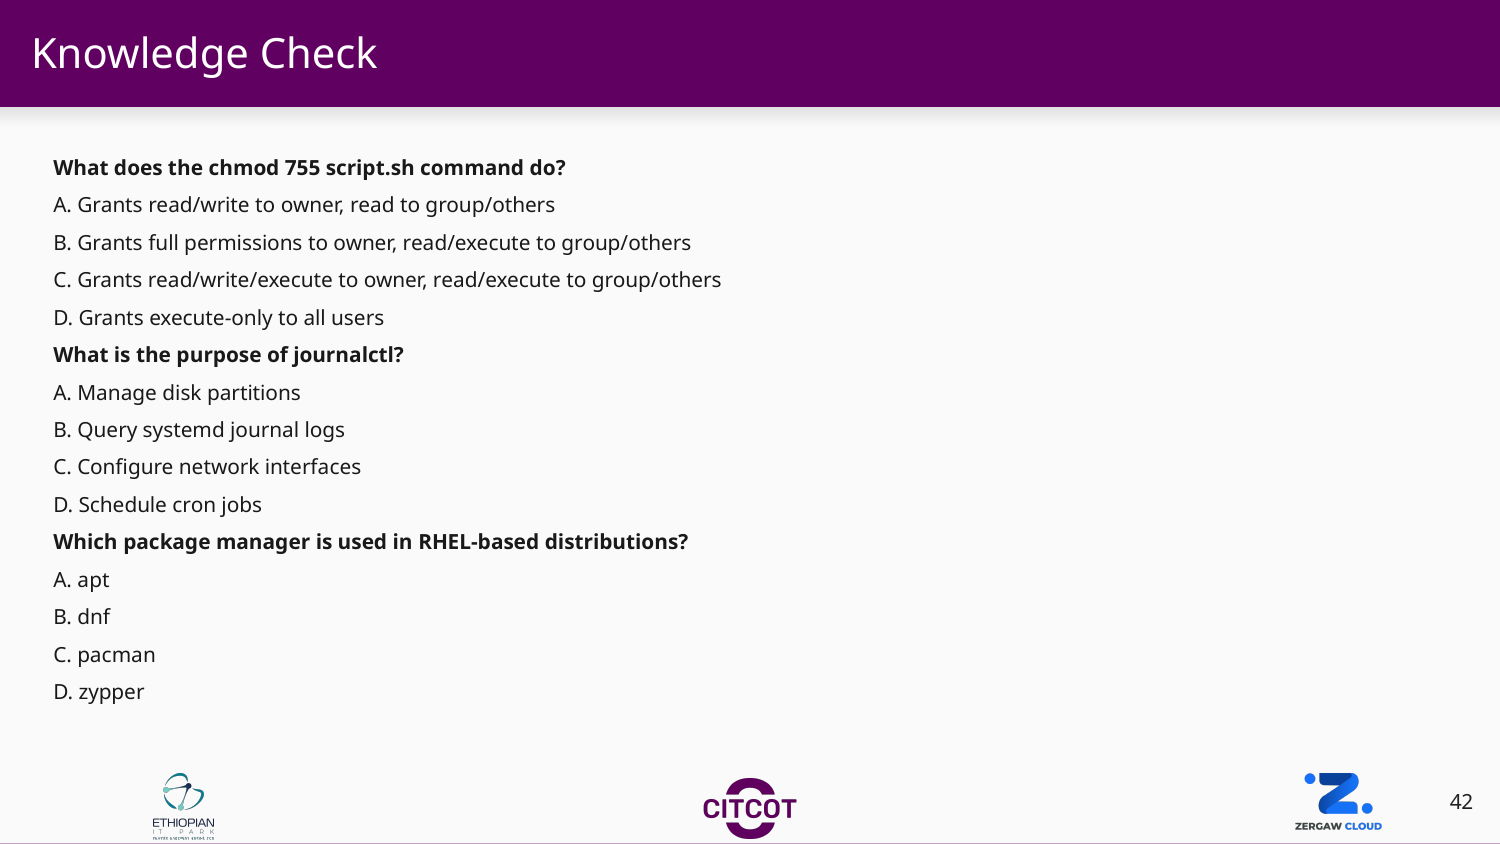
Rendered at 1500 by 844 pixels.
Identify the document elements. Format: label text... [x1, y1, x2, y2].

slide_number ‹#› [1398, 770, 1489, 835]
picture [1295, 771, 1382, 835]
list What does the chmod 755 script.sh command do? A. Grants read/write to owner, read to group/others B. Grants full permissions to owner, read/execute to group/others C. Grants read/write/execute to owner, read/execute to group/others D. Grants execute-only to all users What is the purpose of journalctl? A. Manage disk partitions B. Query systemd journal logs C. Configure network interfaces D. Schedule cron jobs Which package manager is used in RHEL-based distributions? A. apt B. dnf C. pacman D. zypper [38, 113, 1447, 771]
picture [153, 773, 214, 840]
title Knowledge Check [16, 2, 1464, 102]
picture [701, 778, 799, 839]
